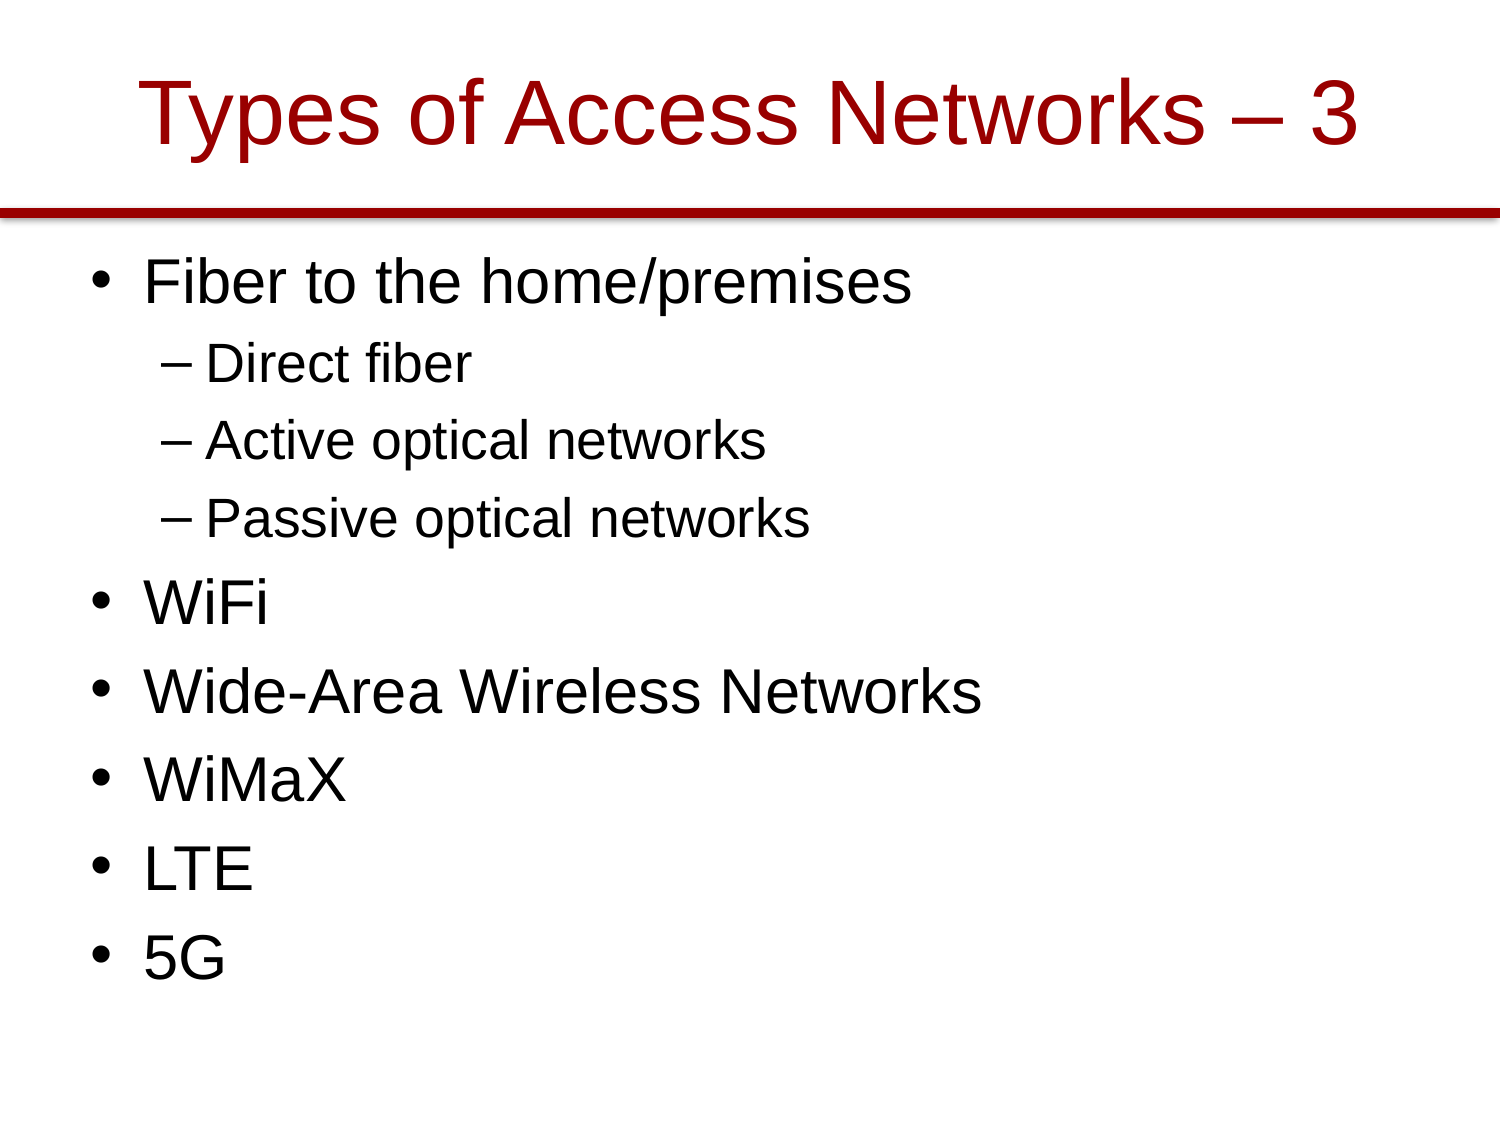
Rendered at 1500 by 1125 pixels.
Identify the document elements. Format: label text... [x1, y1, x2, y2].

title Types of Access Networks – 3 [75, 13, 1425, 202]
list Fiber to the home/premises Direct fiber Active optical networks Passive optical networks WiFi Wide-Area Wireless Networks WiMaX LTE 5G [75, 232, 1425, 1005]
